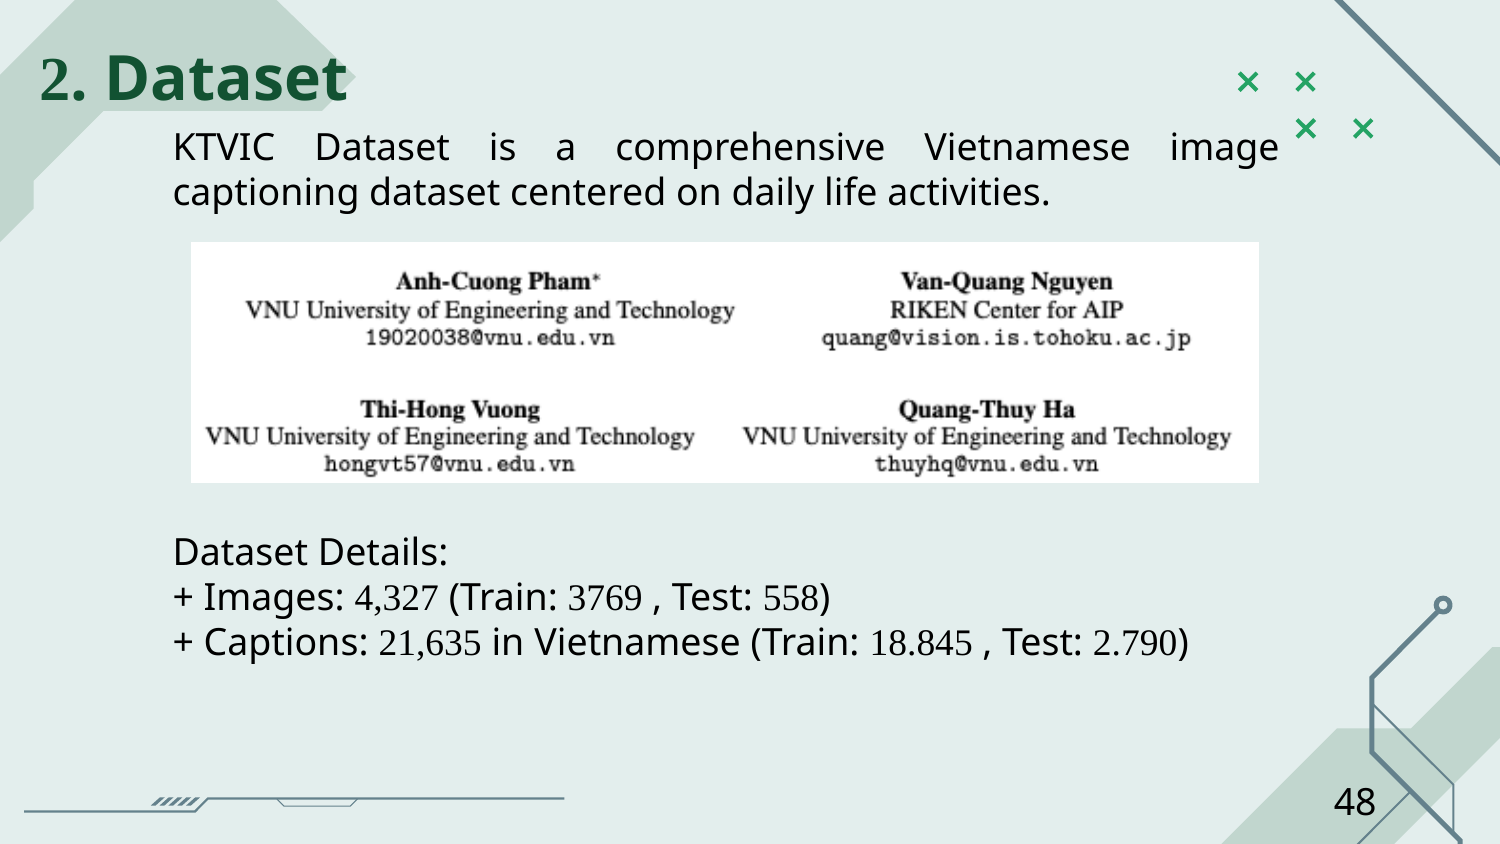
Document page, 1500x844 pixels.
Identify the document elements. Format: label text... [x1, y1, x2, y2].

text_box 2. Dataset [24, 30, 675, 121]
picture [191, 242, 1259, 483]
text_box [23, 796, 565, 813]
text_box KTVIC Dataset is a comprehensive Vietnamese image captioning dataset centered on daily life activities. Dataset Details: + Images: 4,327 (Train: 3769 , Test: 558) + Captions: 21,635 in Vietnamese (Train: 18.845 , Test: 2.790) [157, 115, 1296, 671]
text_box 48 [1318, 770, 1392, 830]
